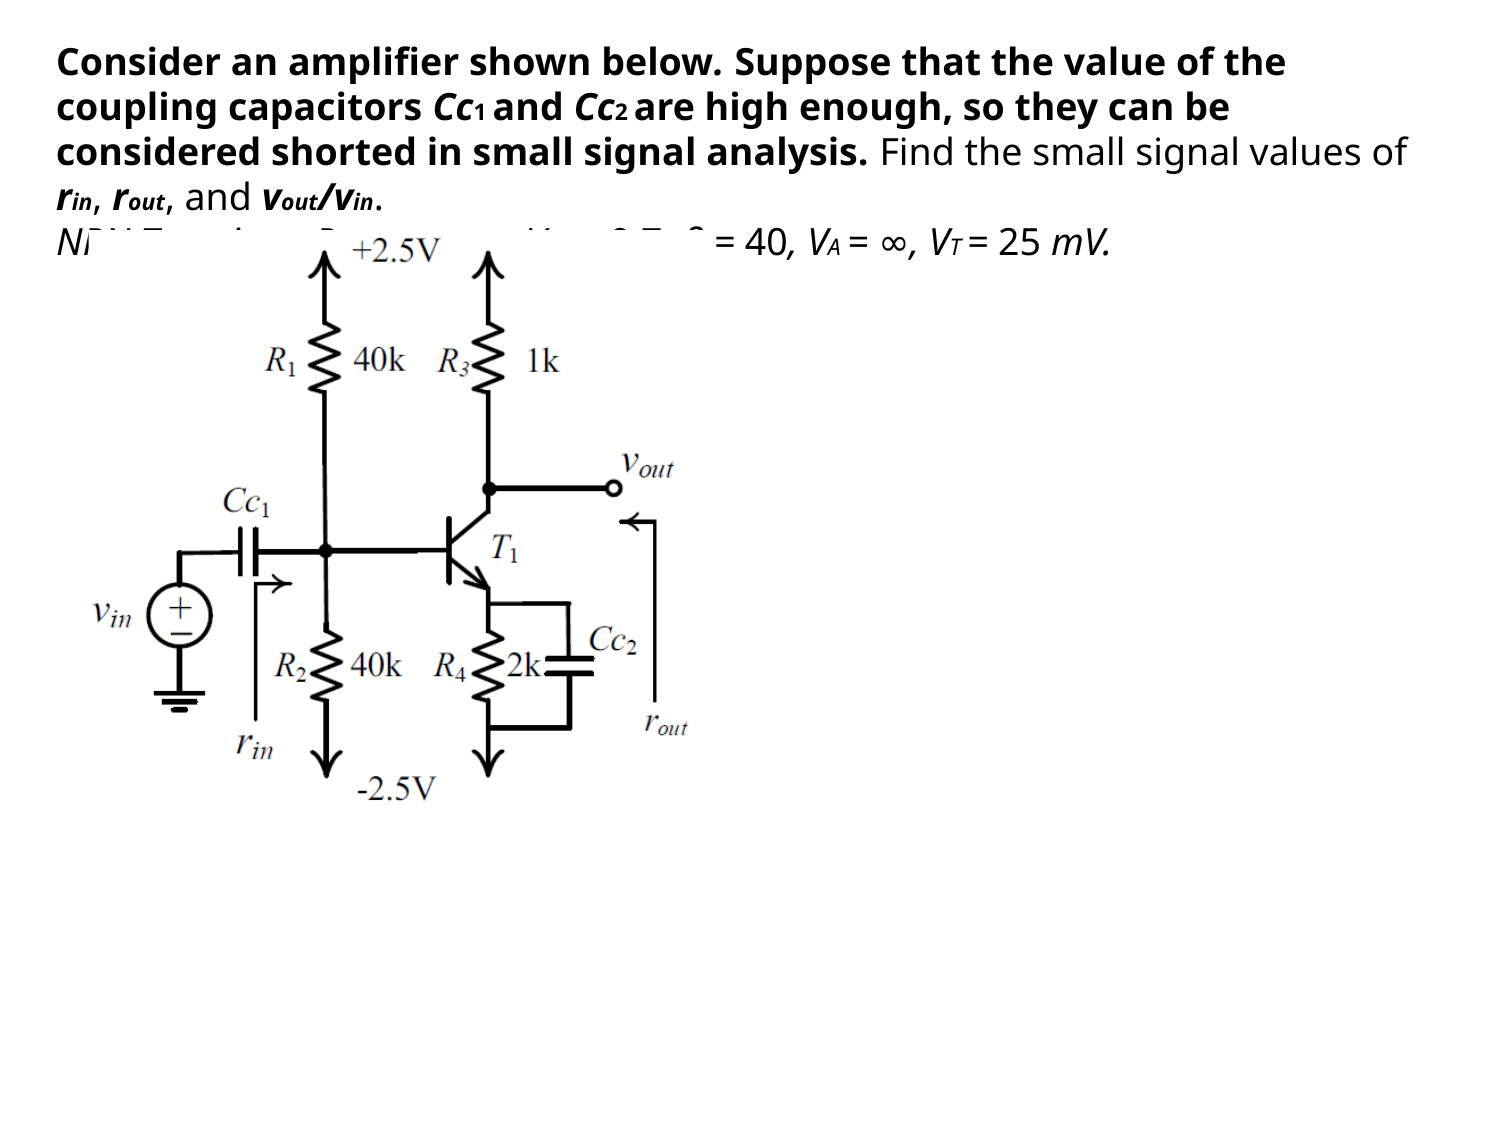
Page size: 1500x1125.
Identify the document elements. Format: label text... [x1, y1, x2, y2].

picture [88, 230, 709, 807]
text_box Consider an amplifier shown below. Suppose that the value of the coupling capacitors Cc1 and Cc2 are high enough, so they can be considered shorted in small signal analysis. Find the small signal values of rin, rout, and vout/vin. NPN Transistor Parameters: VBE = 0.7, β = 40, VA = ∞, VT = 25 mV. [41, 30, 1447, 271]
